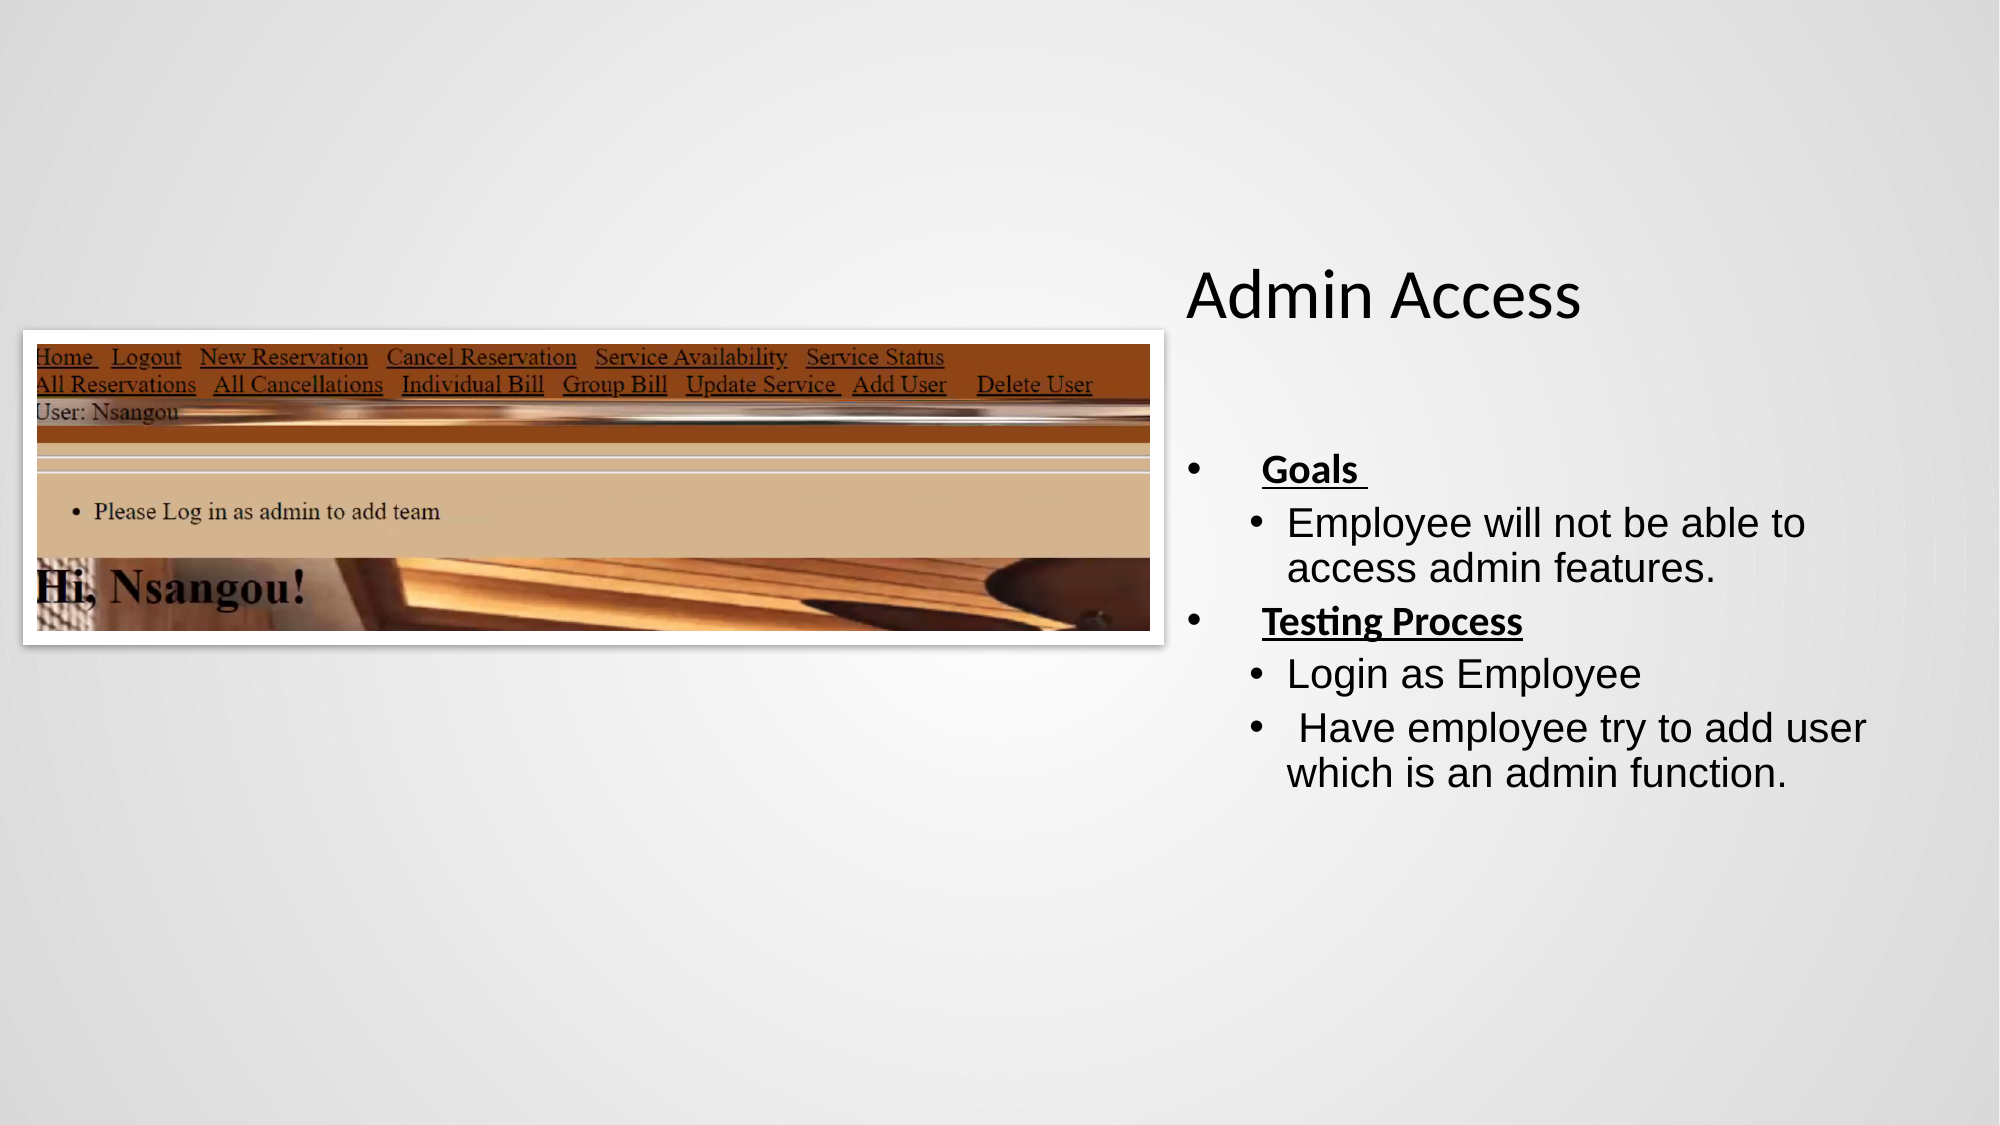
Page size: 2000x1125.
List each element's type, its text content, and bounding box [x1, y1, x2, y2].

title Admin Access [1171, 162, 1934, 342]
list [36, 343, 1150, 631]
list Goals Employee will not be able to access admin features. Testing Process Login as Employee Have employee try to add user which is an admin function. [1171, 440, 1934, 1014]
